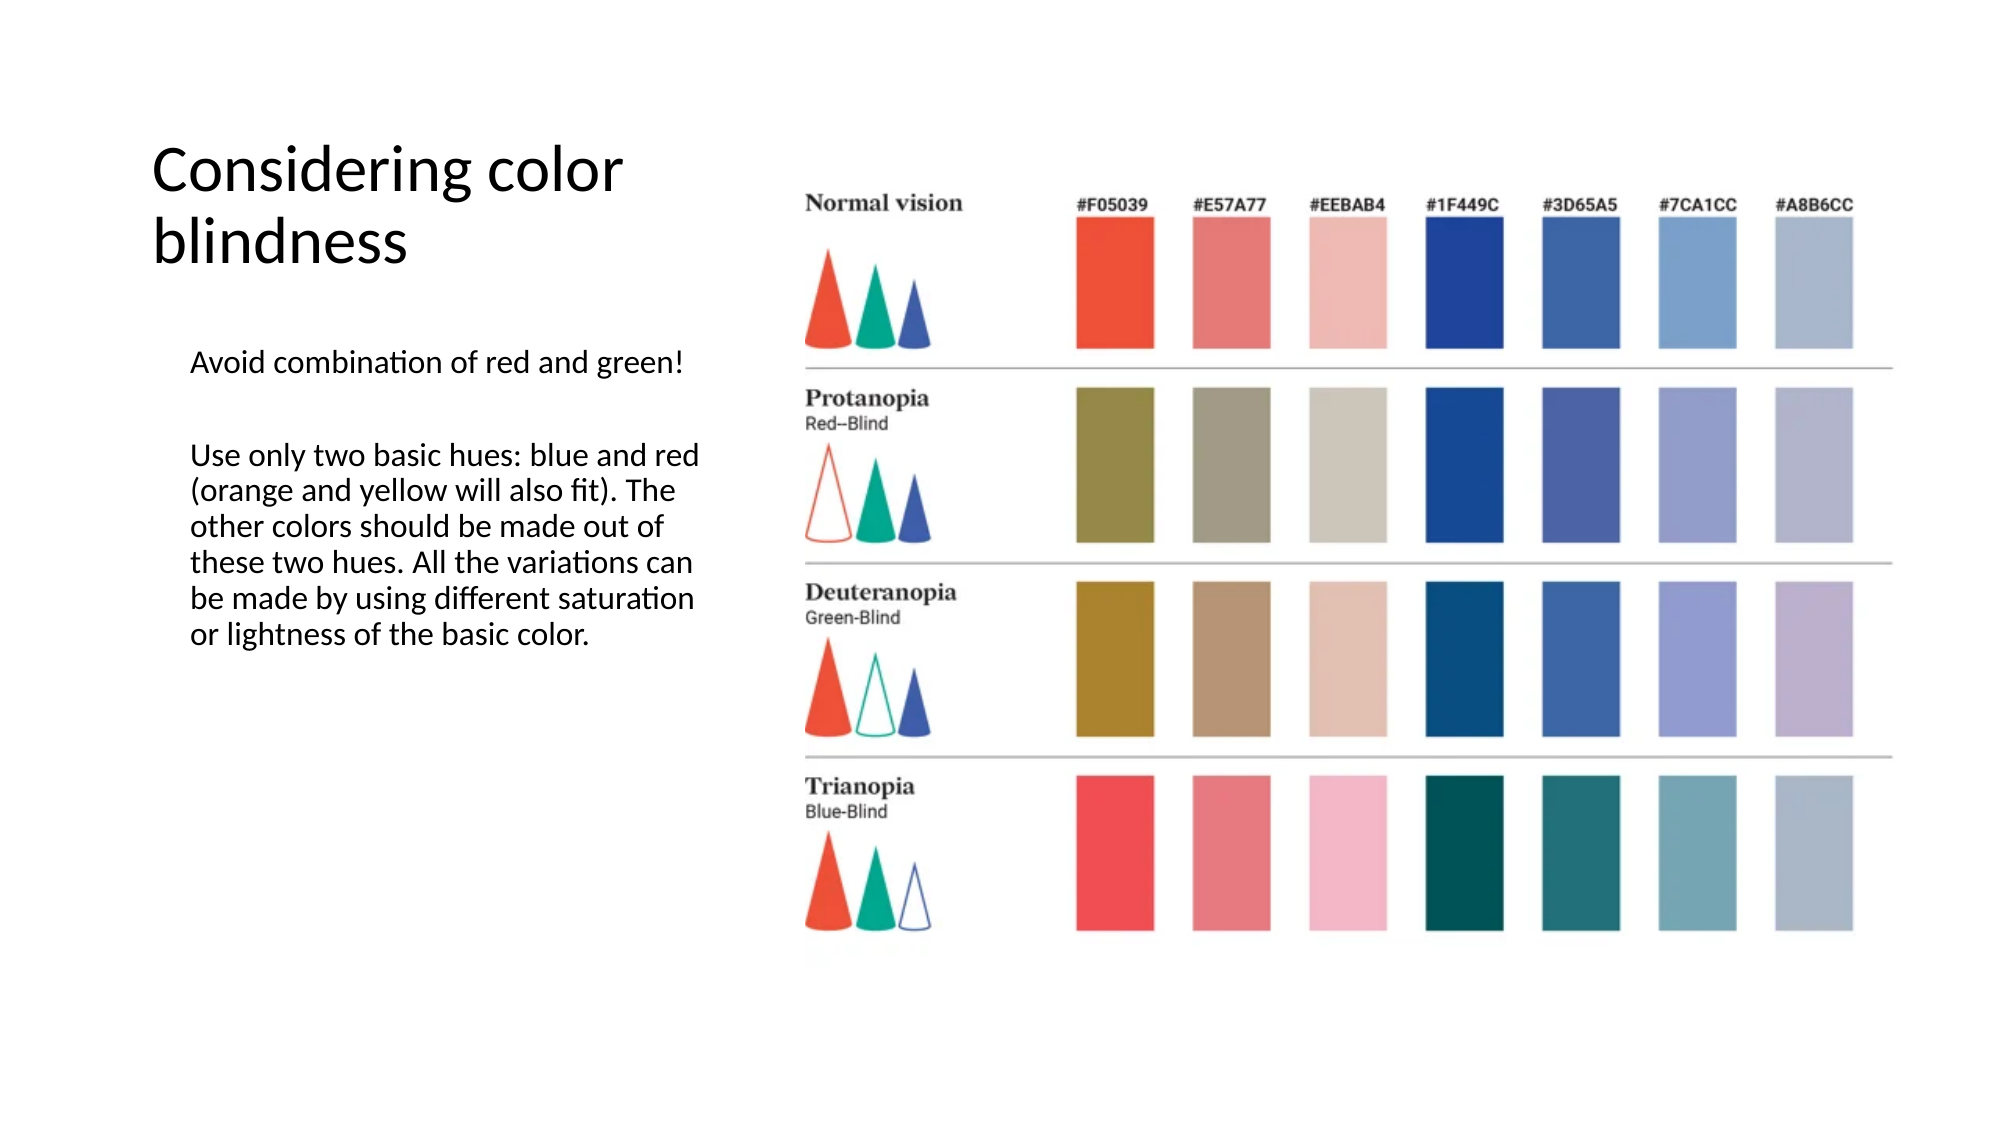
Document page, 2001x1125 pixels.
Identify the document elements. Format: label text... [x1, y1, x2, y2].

list Avoid combination of red and green! Use only two basic hues: blue and red (orange and yellow will also fit). The other colors should be made out of these two hues. All the variations can be made by using different saturation or lightness of the basic color. [137, 337, 735, 963]
picture [805, 155, 1931, 970]
title Considering color blindness [137, 75, 783, 338]
